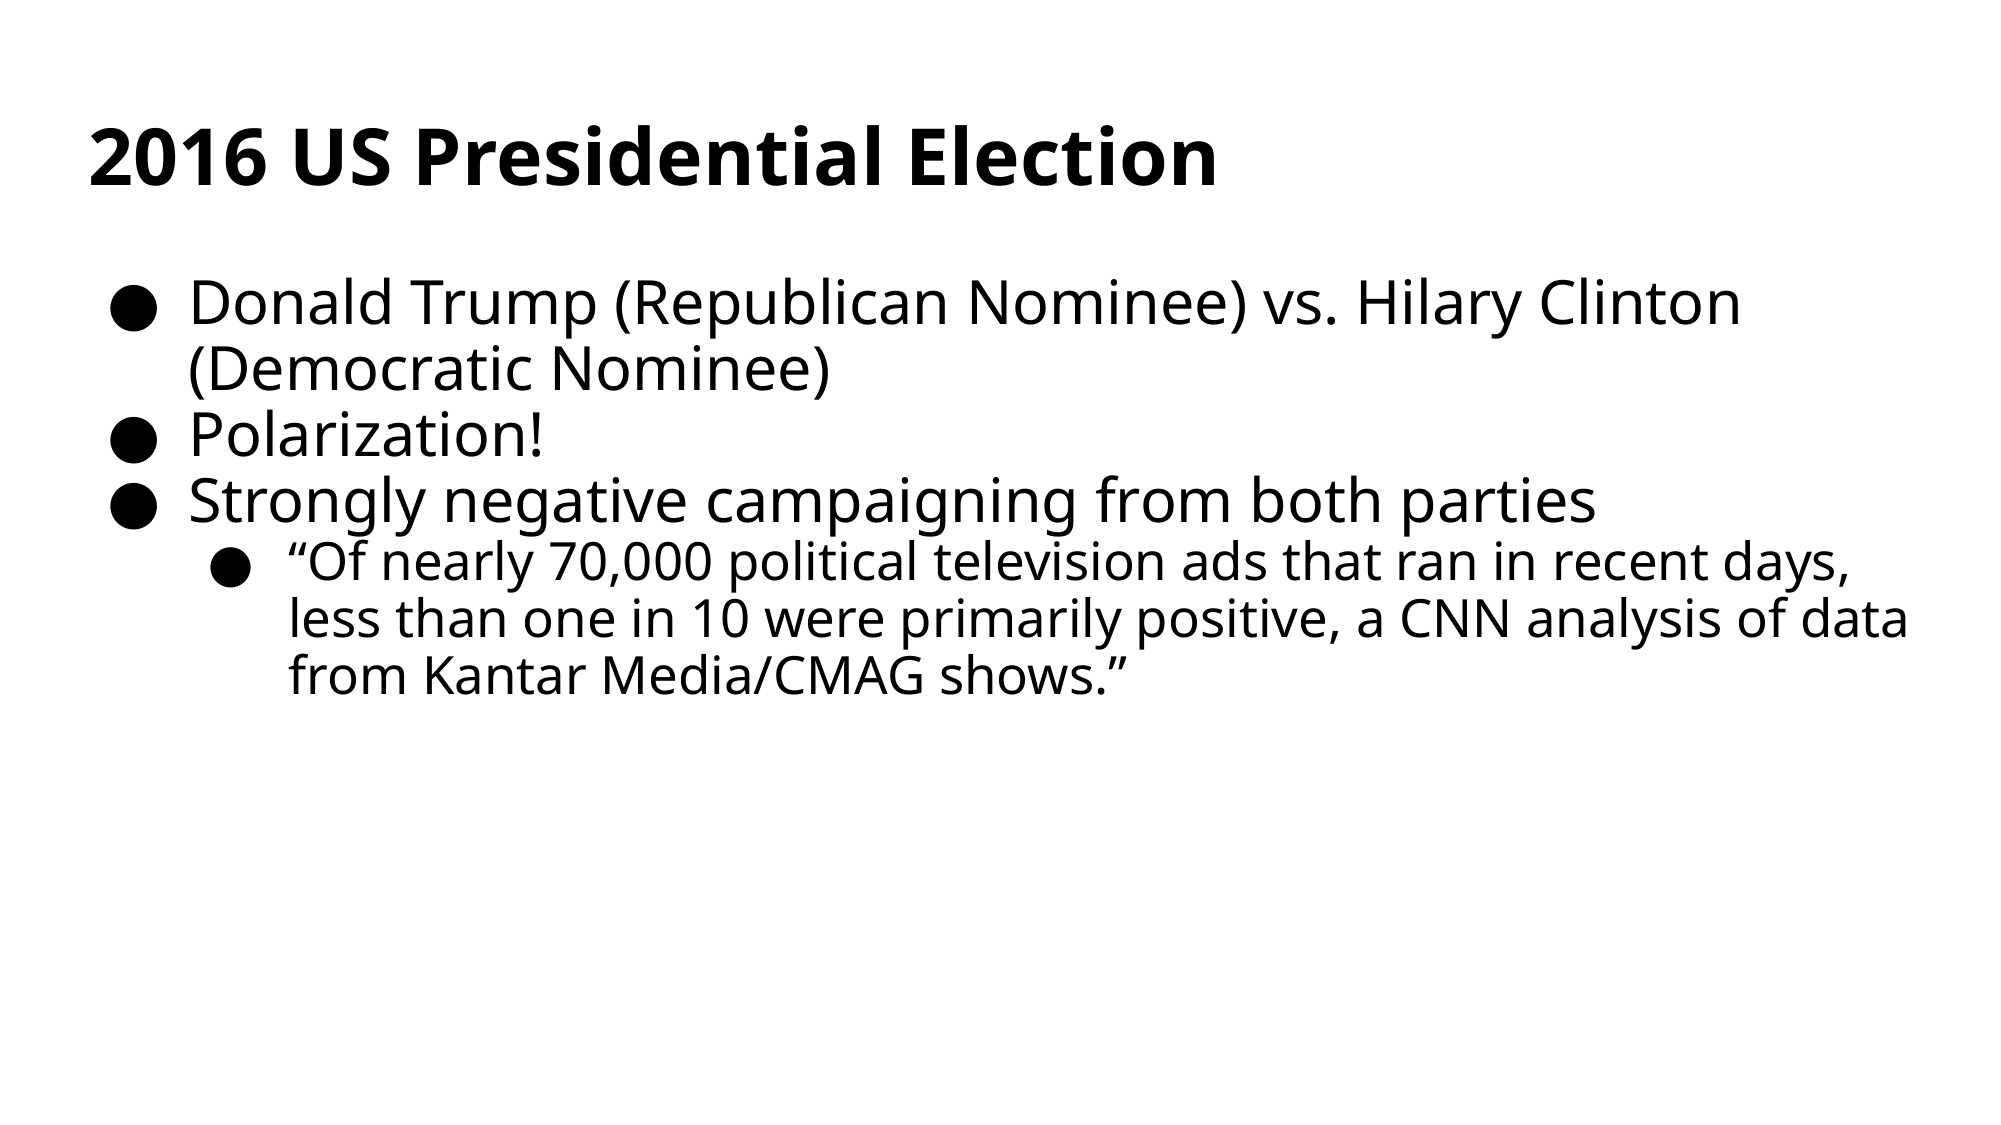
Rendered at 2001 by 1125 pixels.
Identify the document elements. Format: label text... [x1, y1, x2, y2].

title 2016 US Presidential Election [68, 97, 1932, 223]
list Donald Trump (Republican Nominee) vs. Hilary Clinton (Democratic Nominee) Polarization! Strongly negative campaigning from both parties “Of nearly 70,000 political television ads that ran in recent days, less than one in 10 were primarily positive, a CNN analysis of data from Kantar Media/CMAG shows.” [68, 252, 1932, 1086]
